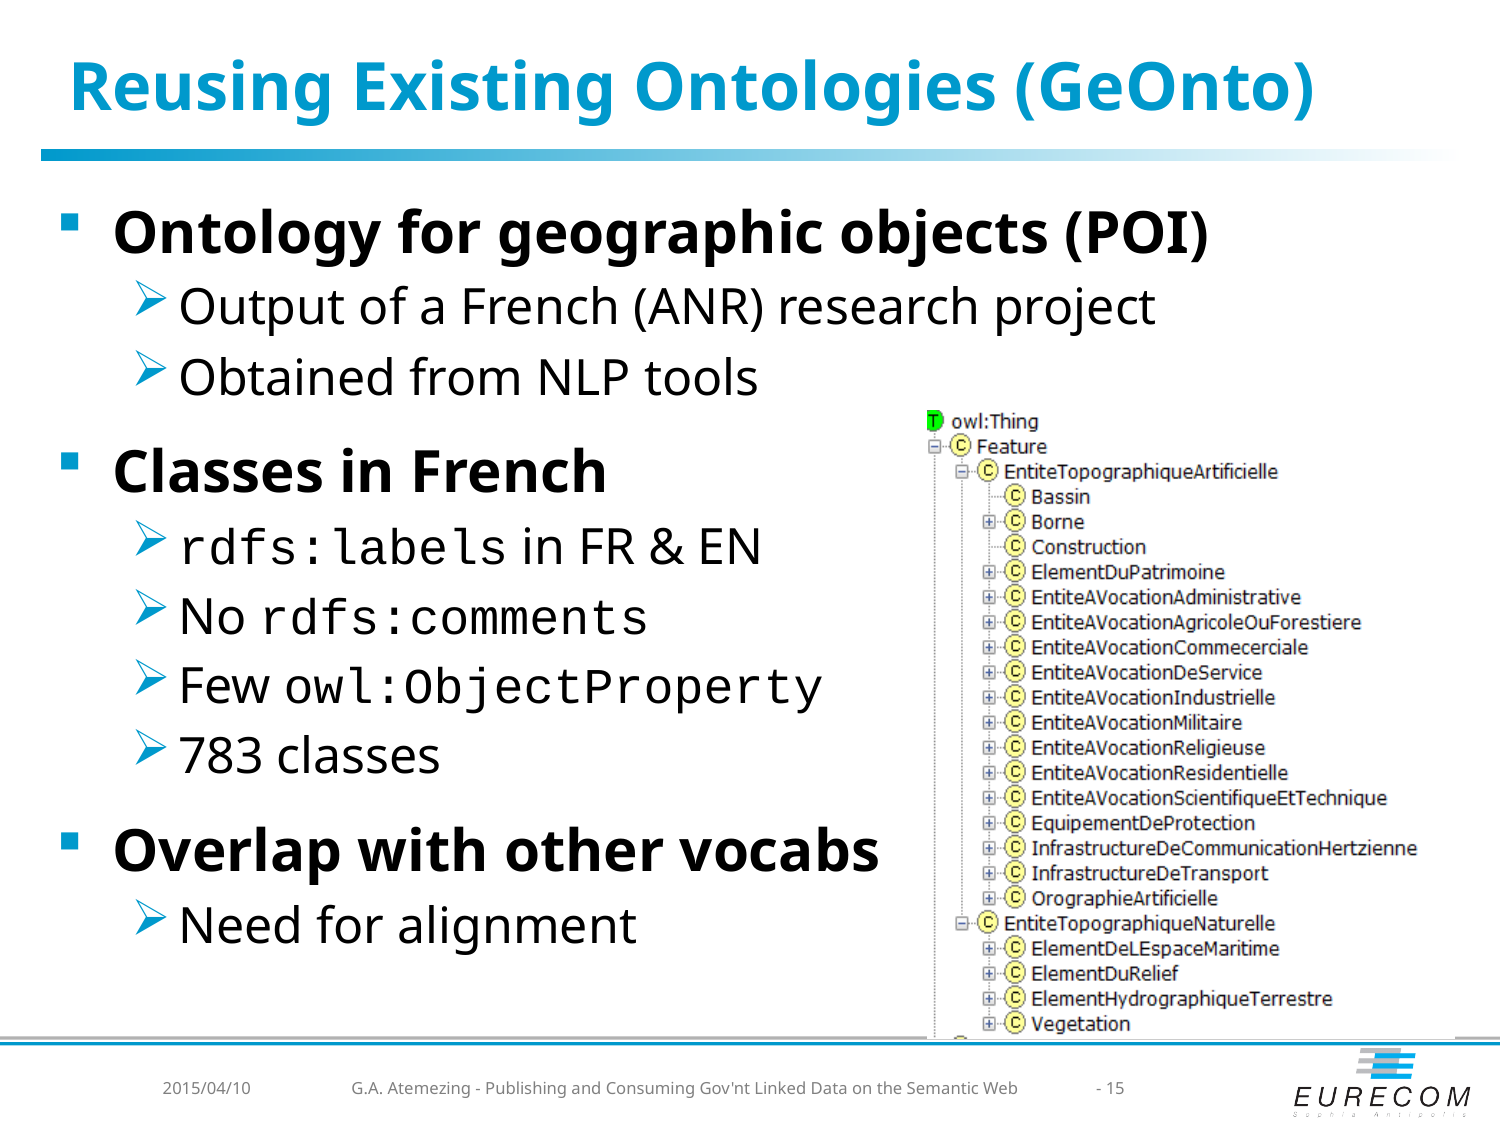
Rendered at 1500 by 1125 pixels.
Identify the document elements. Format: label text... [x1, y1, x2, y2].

list Ontology for geographic objects (POI) Output of a French (ANR) research project Obtained from NLP tools Classes in French rdfs:labels in FR & EN No rdfs:comments Few owl:ObjectProperty 783 classes Overlap with other vocabs Need for alignment [40, 187, 1460, 973]
slide_number - 15 [1080, 1070, 1200, 1103]
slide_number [147, 1070, 325, 1103]
picture [926, 409, 1455, 1039]
picture [1293, 1048, 1477, 1118]
footer G.A. Atemezing - Publishing and Consuming Gov'nt Linked Data on the Semantic Web [336, 1070, 1069, 1107]
title Reusing Existing Ontologies (GeOnto) [52, 30, 1460, 138]
